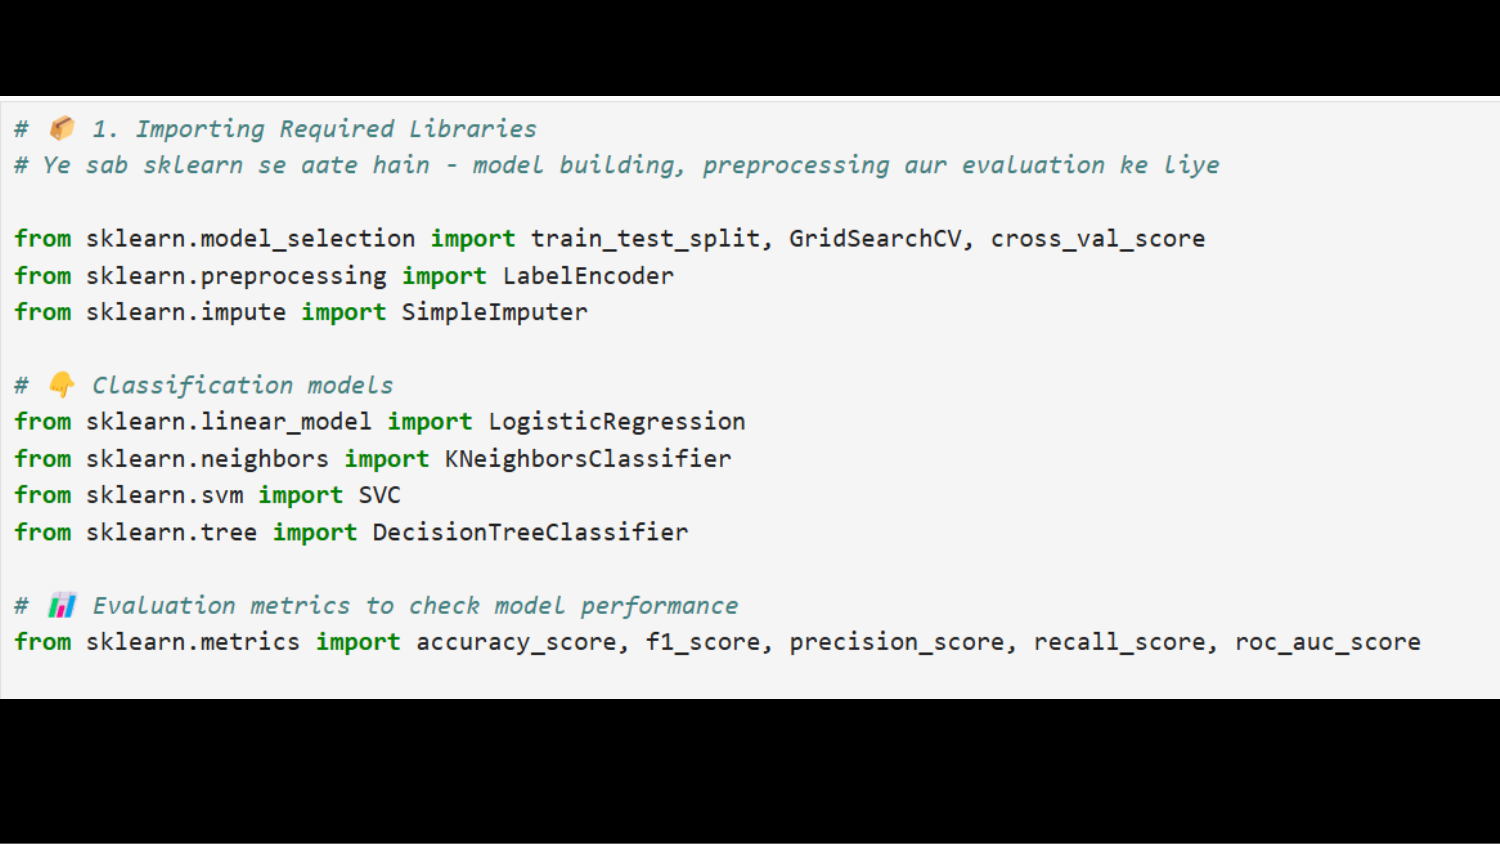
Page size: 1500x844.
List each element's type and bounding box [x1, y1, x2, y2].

picture [0, 96, 1500, 700]
